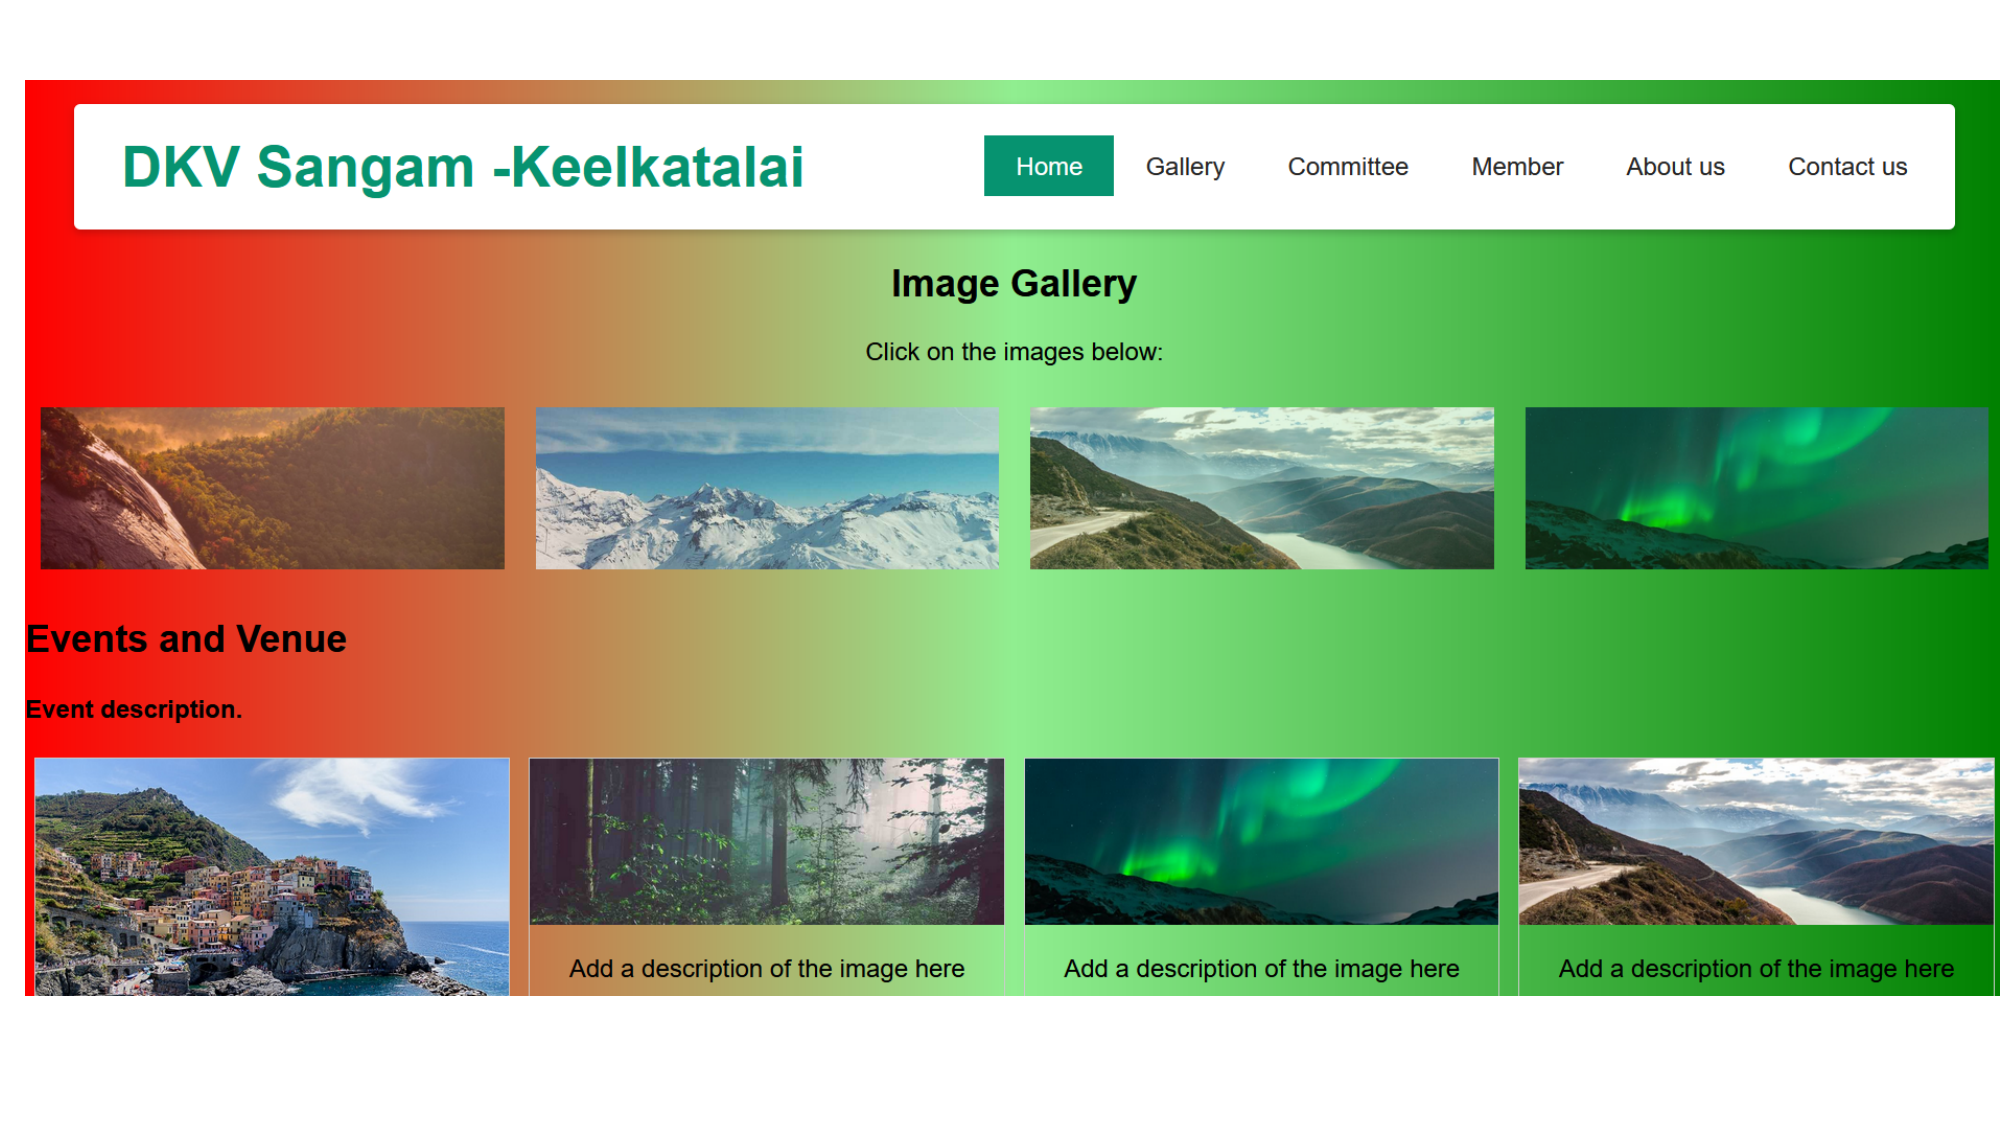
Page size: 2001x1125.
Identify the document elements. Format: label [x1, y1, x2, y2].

picture [25, 80, 2000, 996]
